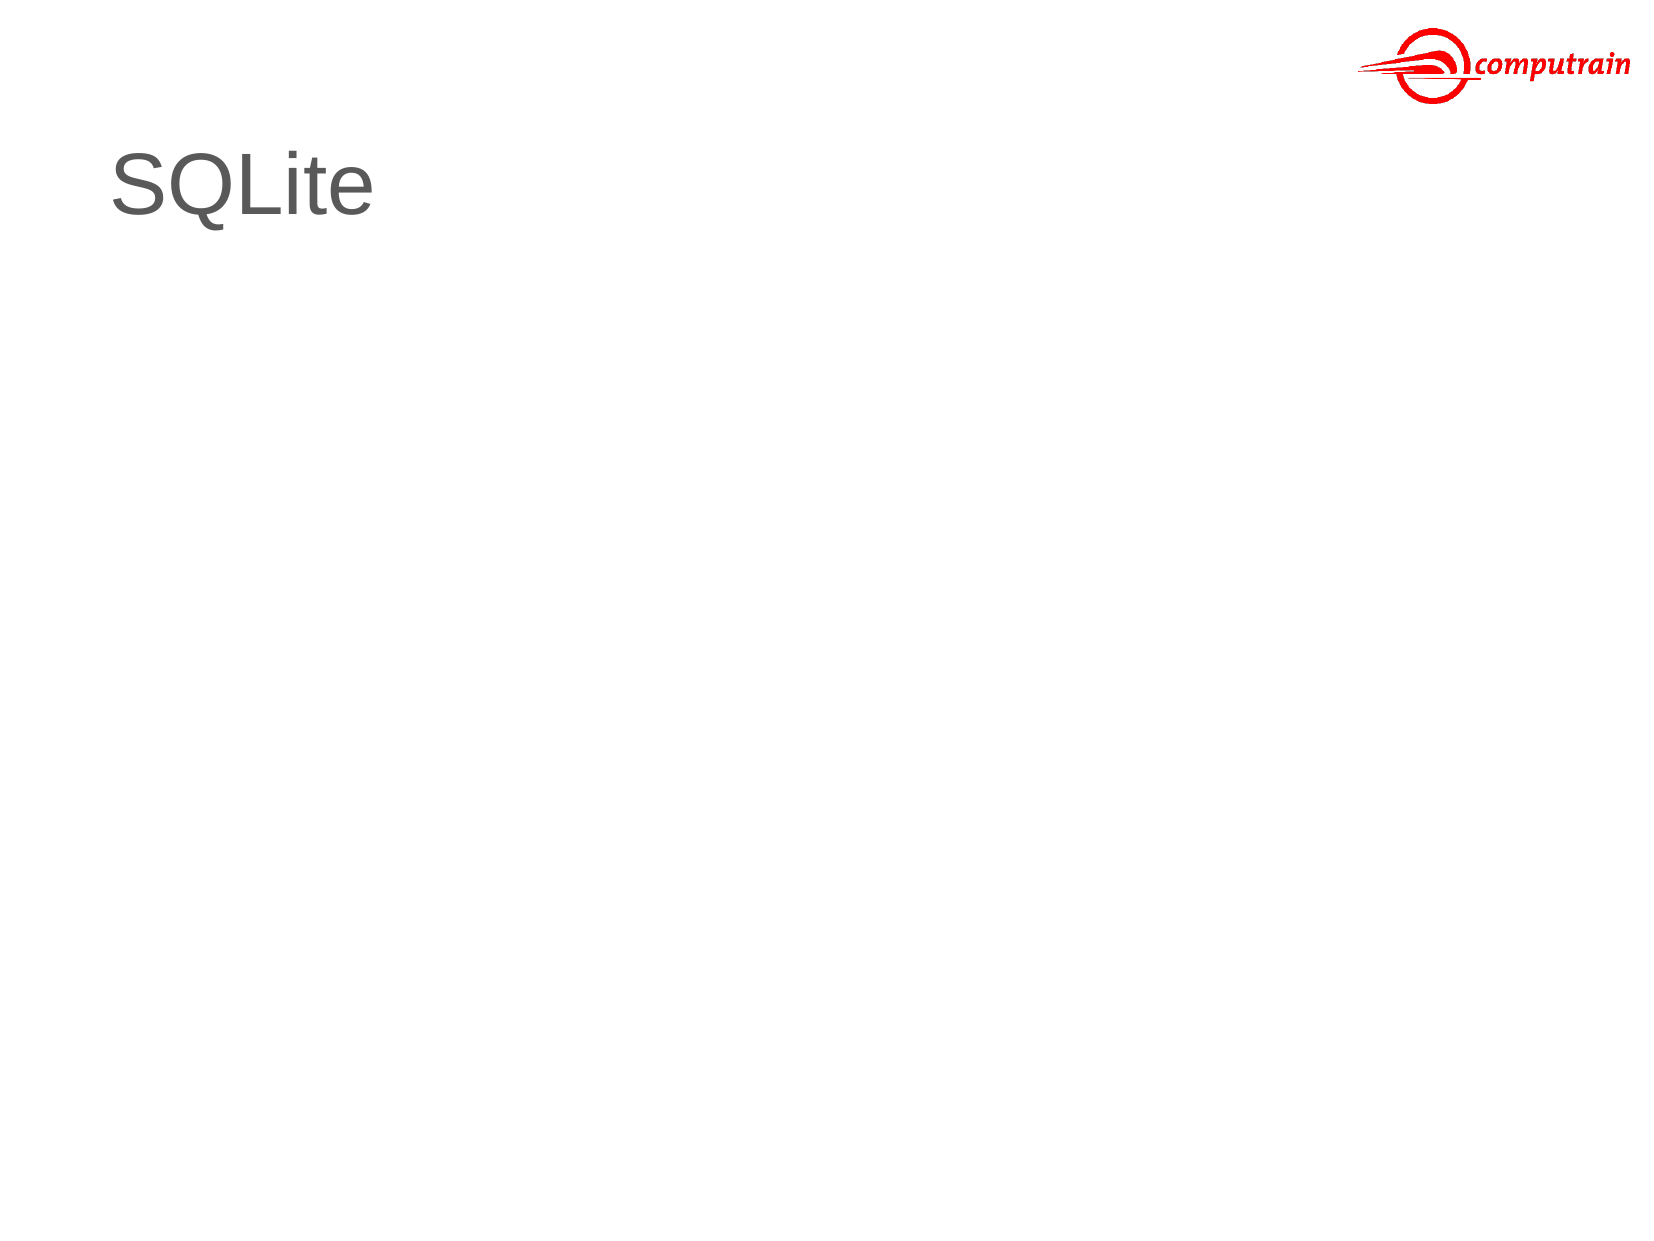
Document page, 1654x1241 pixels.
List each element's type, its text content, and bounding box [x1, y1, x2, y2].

picture [1358, 28, 1630, 104]
title SQLite [94, 66, 1560, 306]
